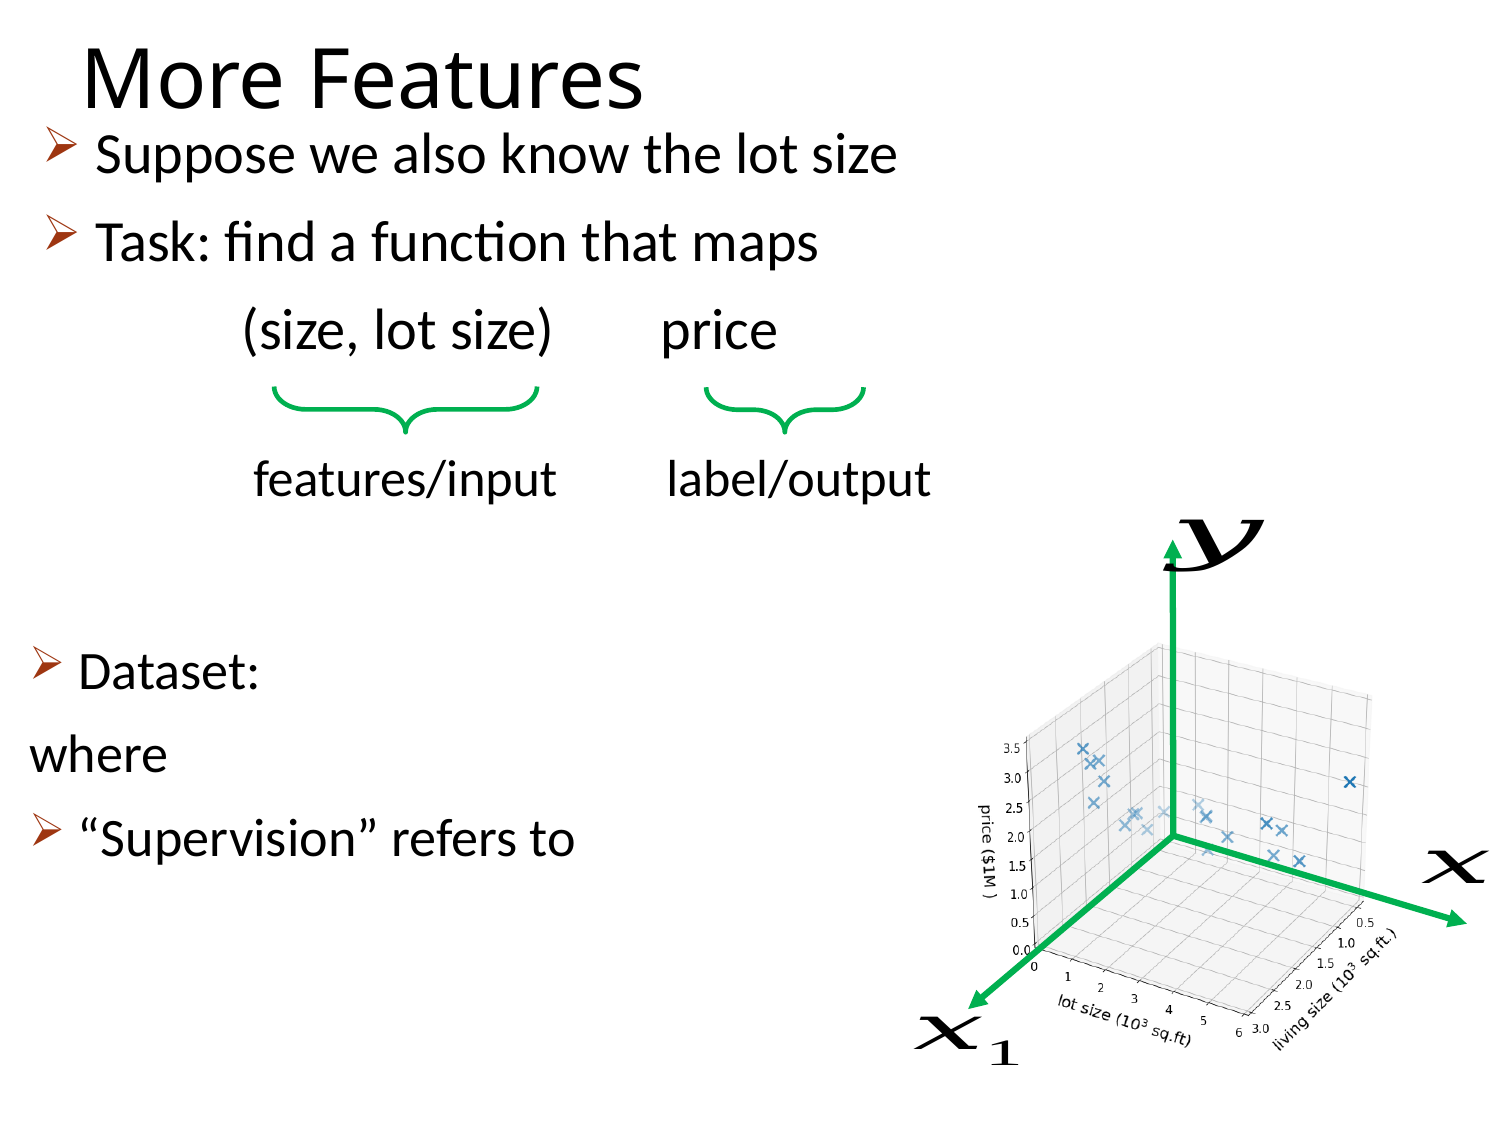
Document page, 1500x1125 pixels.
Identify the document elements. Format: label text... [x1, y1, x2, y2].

text_box [273, 386, 538, 433]
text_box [1177, 838, 1465, 922]
text_box [705, 387, 865, 433]
picture [906, 547, 1472, 1112]
title More Features [65, 1, 1471, 162]
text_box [970, 838, 1172, 1007]
